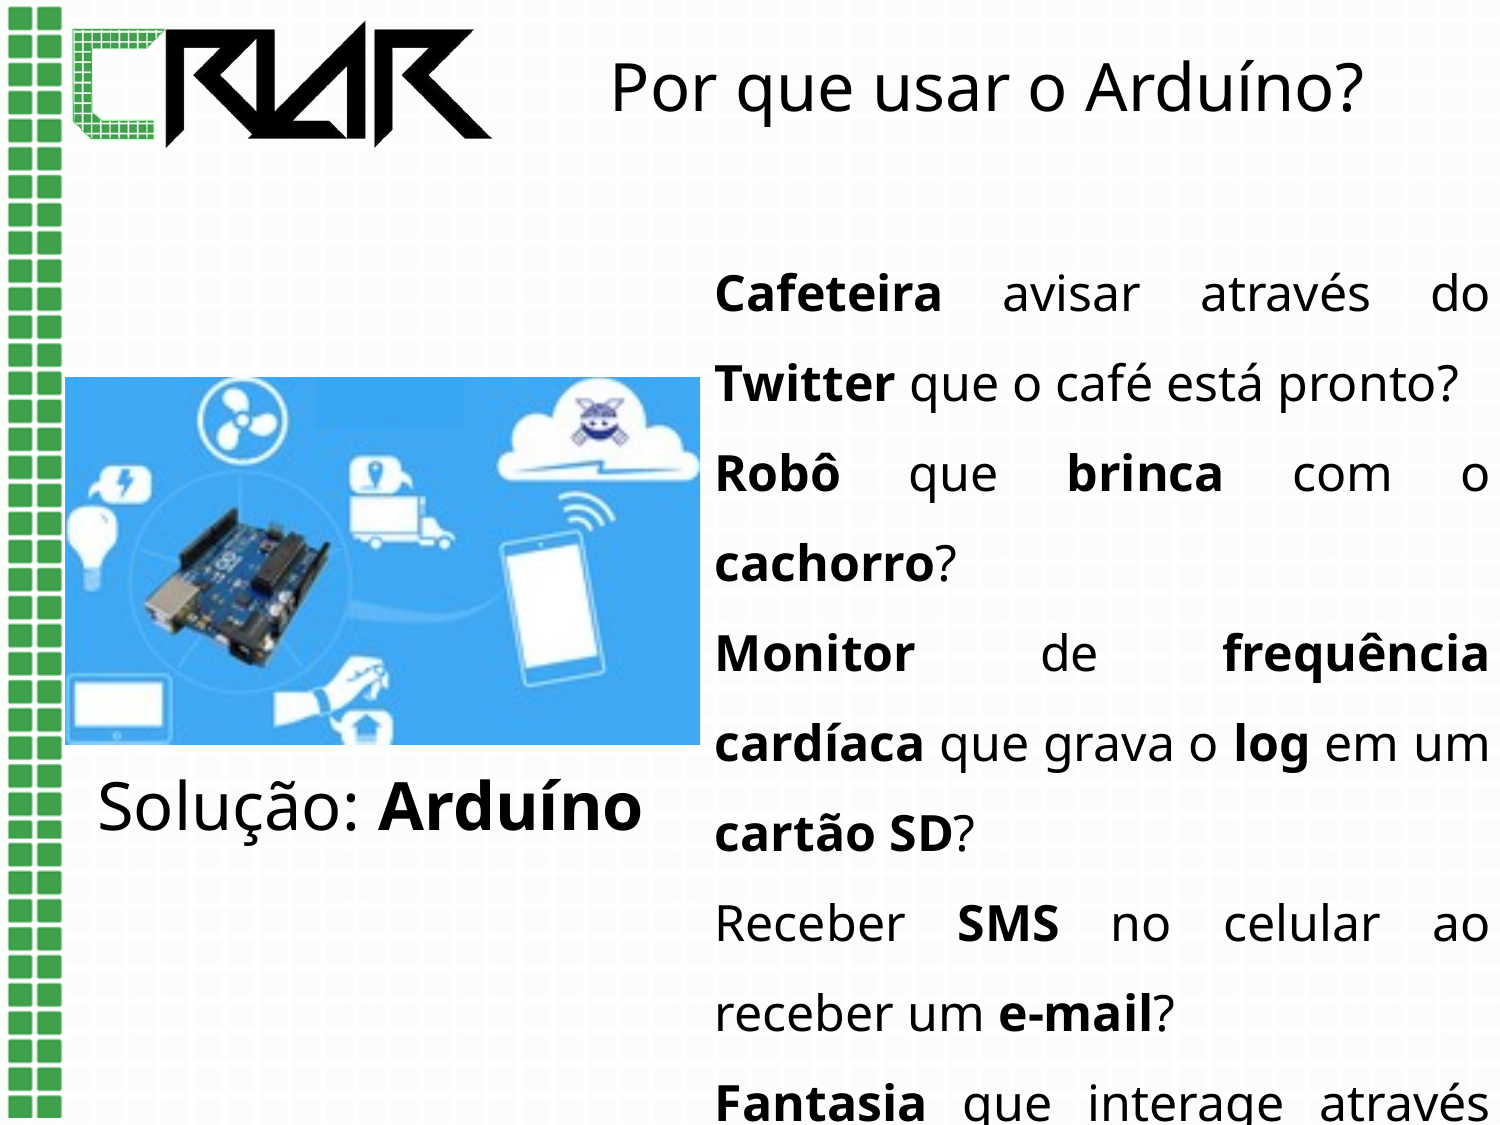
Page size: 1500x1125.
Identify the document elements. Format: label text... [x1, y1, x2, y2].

text_box Cafeteira avisar através do Twitter que o café está pronto? Robô que brinca com o cachorro? Monitor de frequência cardíaca que grava o log em um cartão SD? Receber SMS no celular ao receber um e-mail? Fantasia que interage através de som e luzes? [700, 224, 1500, 1125]
text_box Por que usar o Arduíno? [501, 31, 1497, 138]
picture [6, 4, 701, 1118]
text_box Solução: Arduíno [82, 756, 677, 852]
picture [68, 18, 496, 151]
